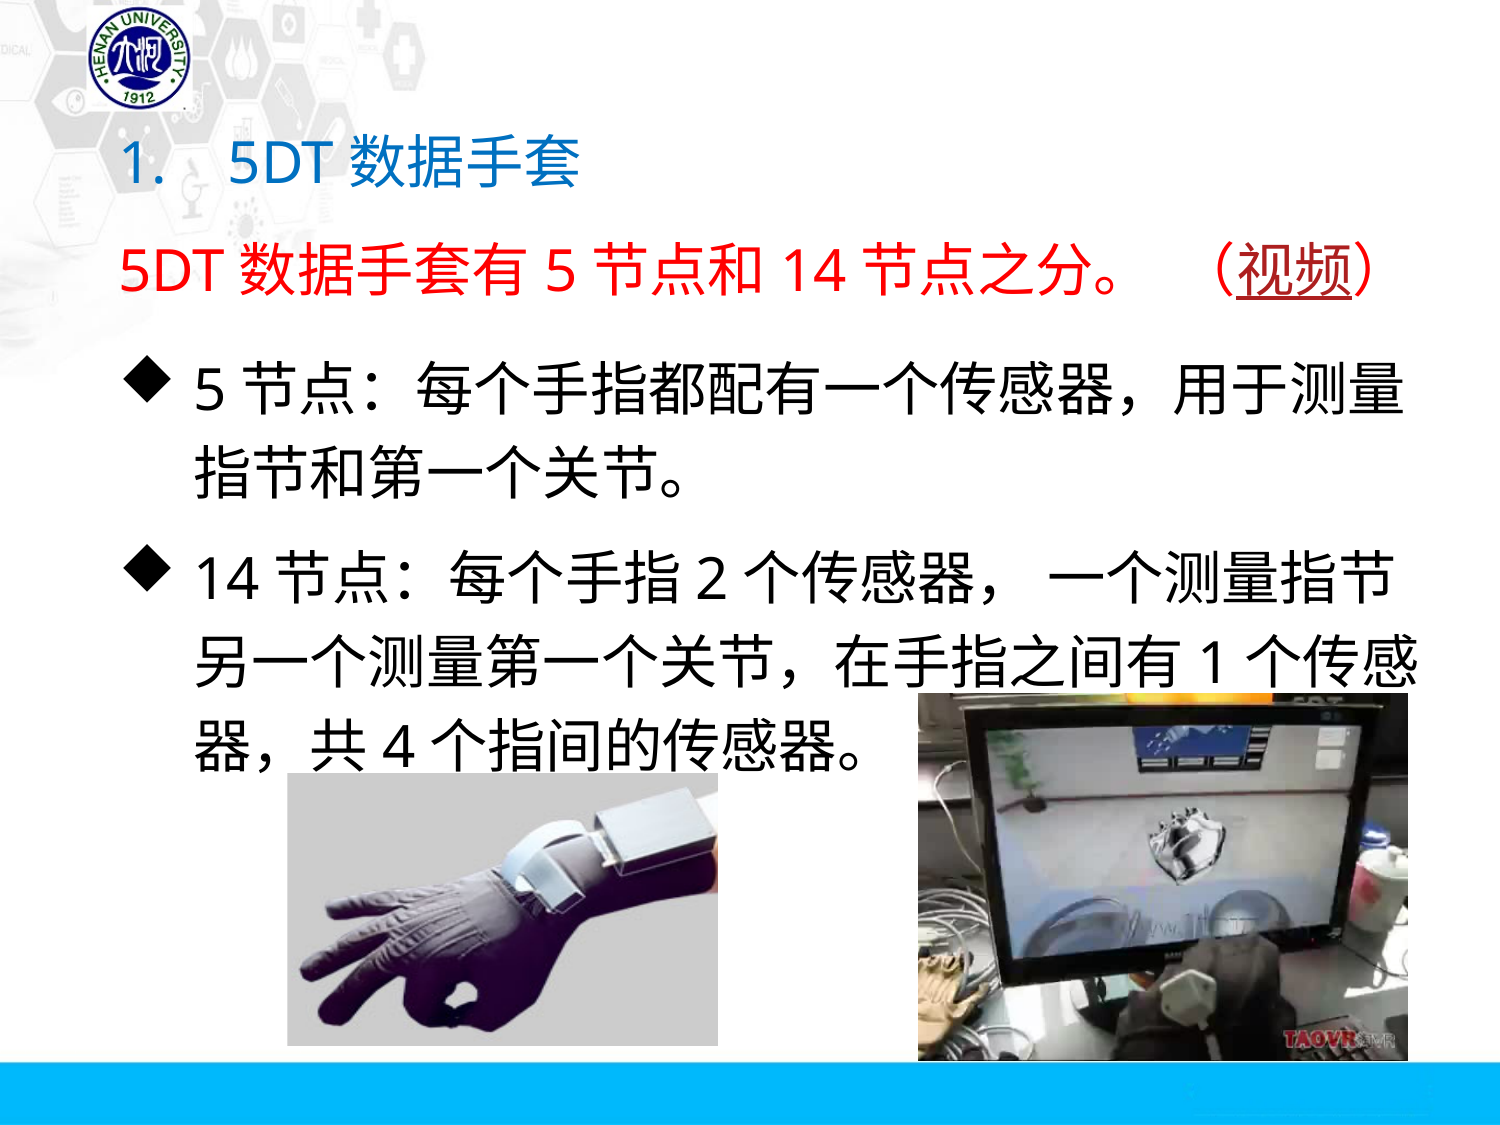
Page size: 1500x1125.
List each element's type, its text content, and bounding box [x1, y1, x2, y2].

list 1. 5DT数据手套 5DT数据手套有5节点和14节点之分。 （视频） 5节点：每个手指都配有一个传感器，用于测量指节和第一个关节。 14节点：每个手指2个传感器， 一个测量指节另一个测量第一个关节，在手指之间有1个传感器，共4个指间的传感器。 [103, 103, 1466, 812]
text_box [917, 692, 1410, 1062]
picture [0, 0, 1500, 1063]
